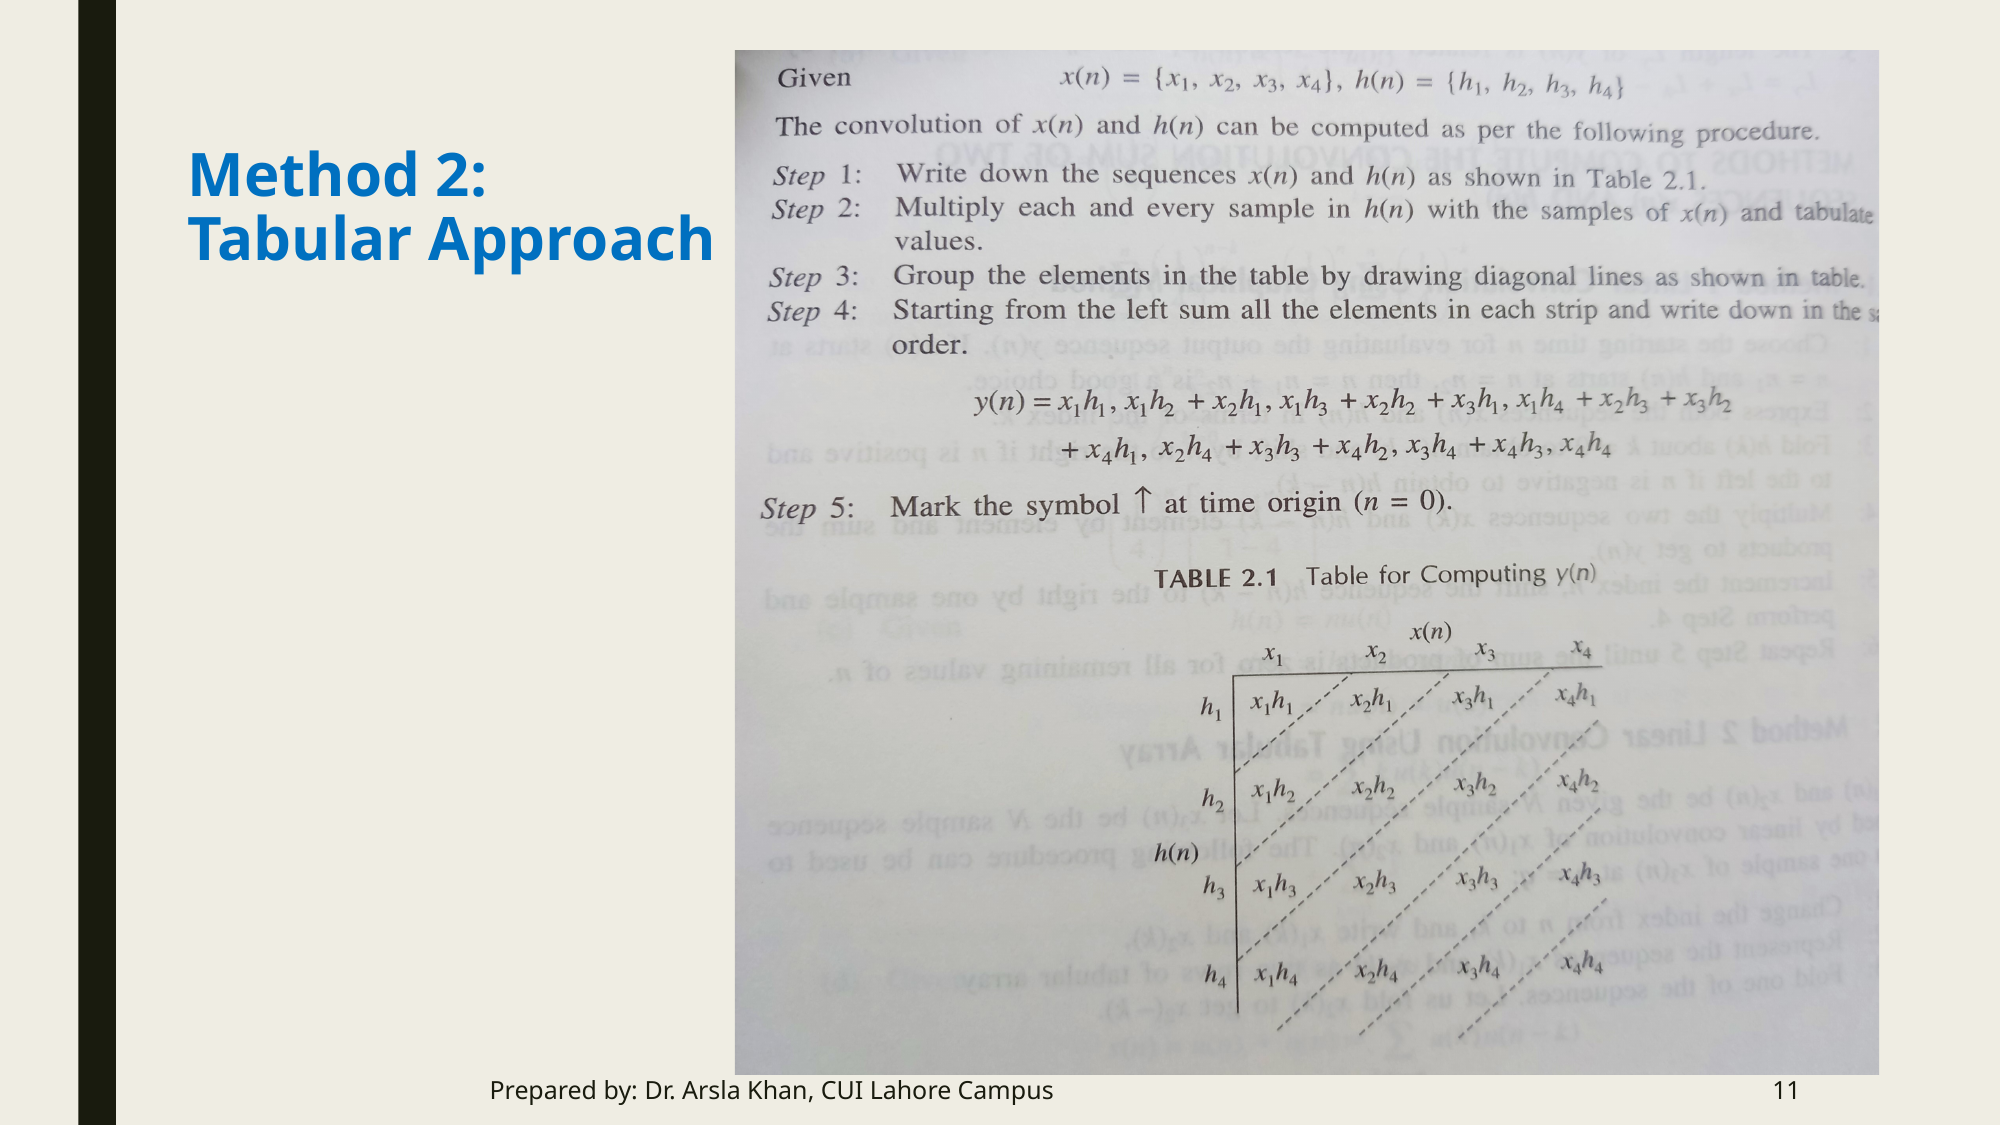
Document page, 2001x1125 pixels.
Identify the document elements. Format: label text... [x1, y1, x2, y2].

text_box Method 2: Tabular Approach [172, 137, 734, 342]
slide_number 11 [1553, 1075, 1816, 1125]
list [734, 50, 1880, 1075]
footer Prepared by: Dr. Arsla Khan, CUI Lahore Campus [474, 1058, 1505, 1125]
